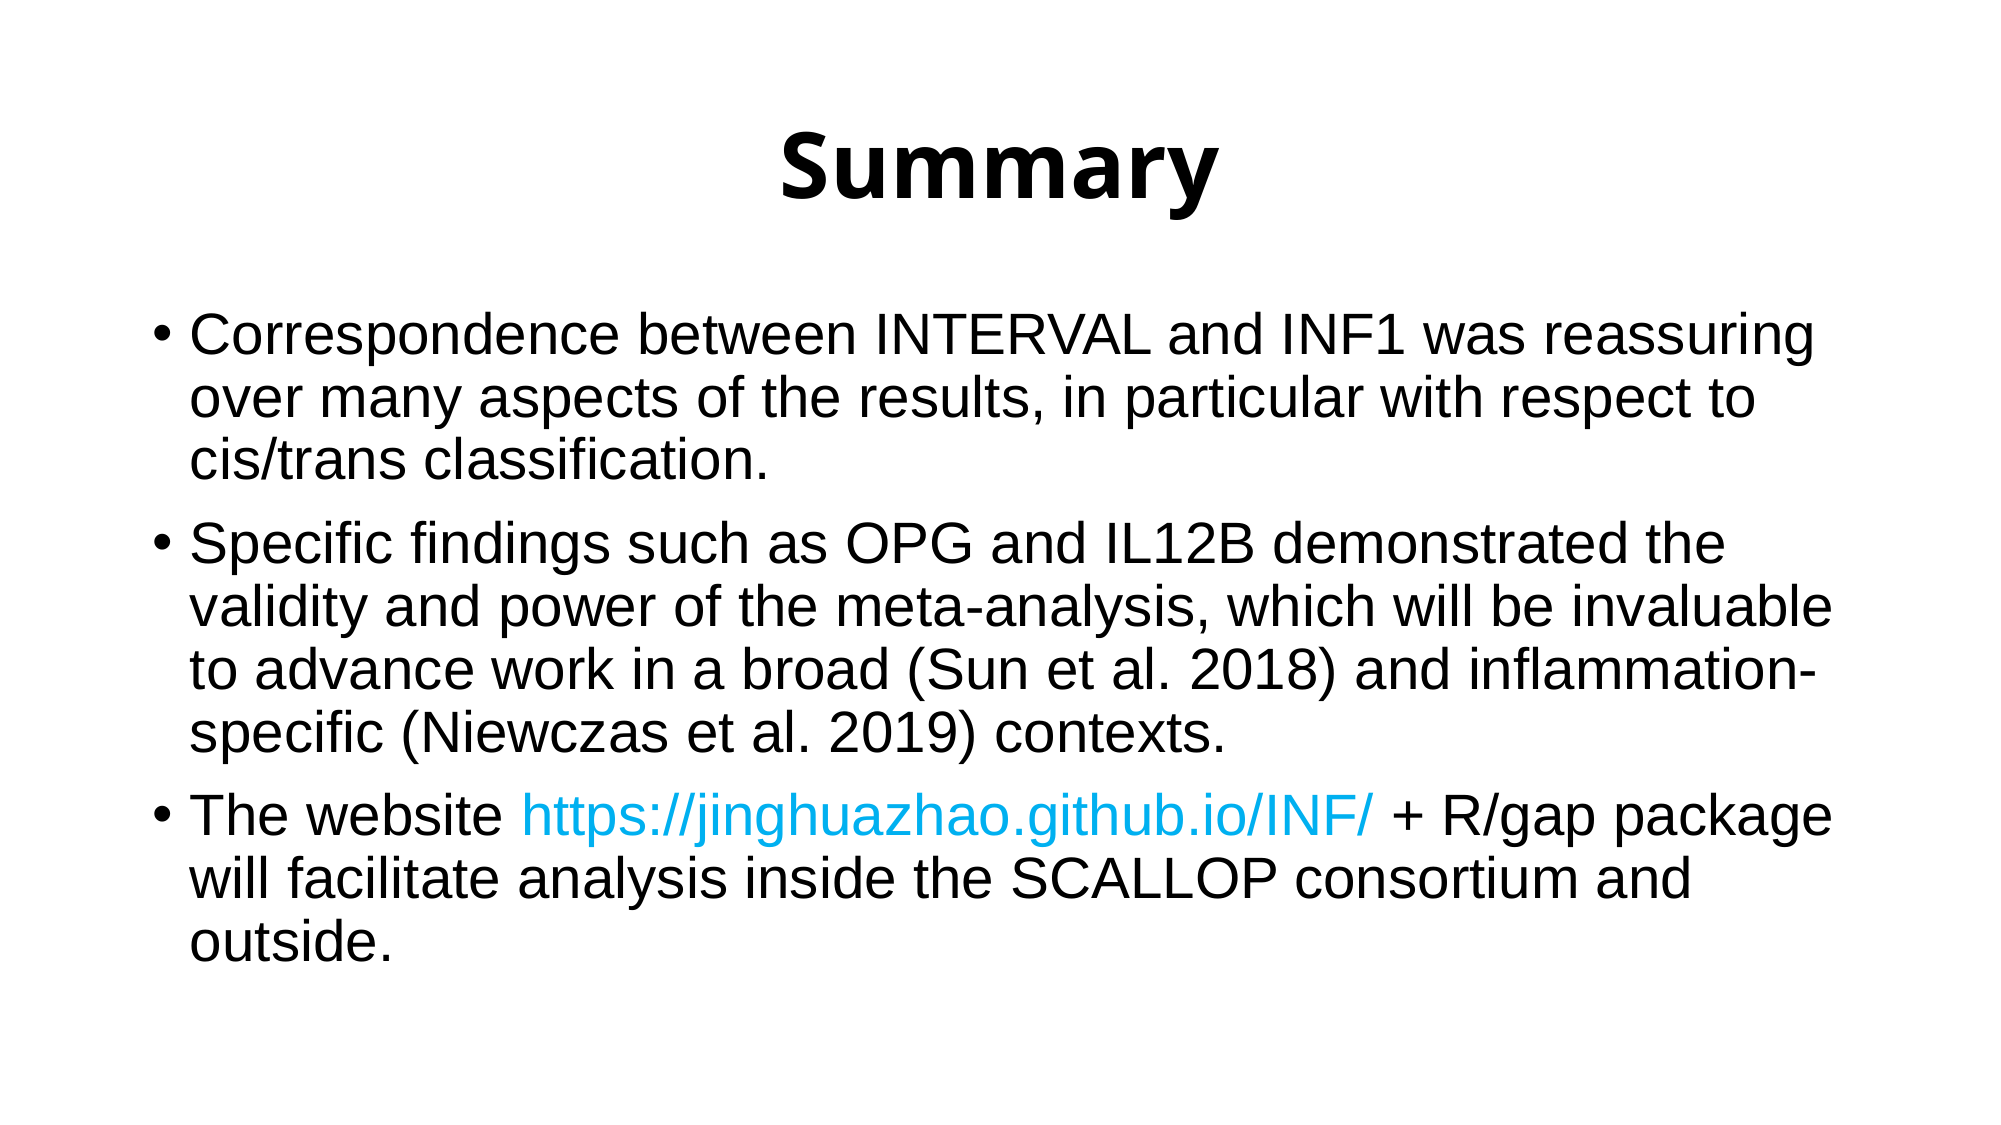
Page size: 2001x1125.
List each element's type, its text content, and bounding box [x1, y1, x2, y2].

list Correspondence between INTERVAL and INF1 was reassuring over many aspects of the results, in particular with respect to cis/trans classification. Specific findings such as OPG and IL12B demonstrated the validity and power of the meta-analysis, which will be invaluable to advance work in a broad (Sun et al. 2018) and inflammation-specific (Niewczas et al. 2019) contexts. The website https://jinghuazhao.github.io/INF/ + R/gap package will facilitate analysis inside the SCALLOP consortium and outside. [137, 296, 1863, 1011]
title Summary [137, 59, 1863, 278]
